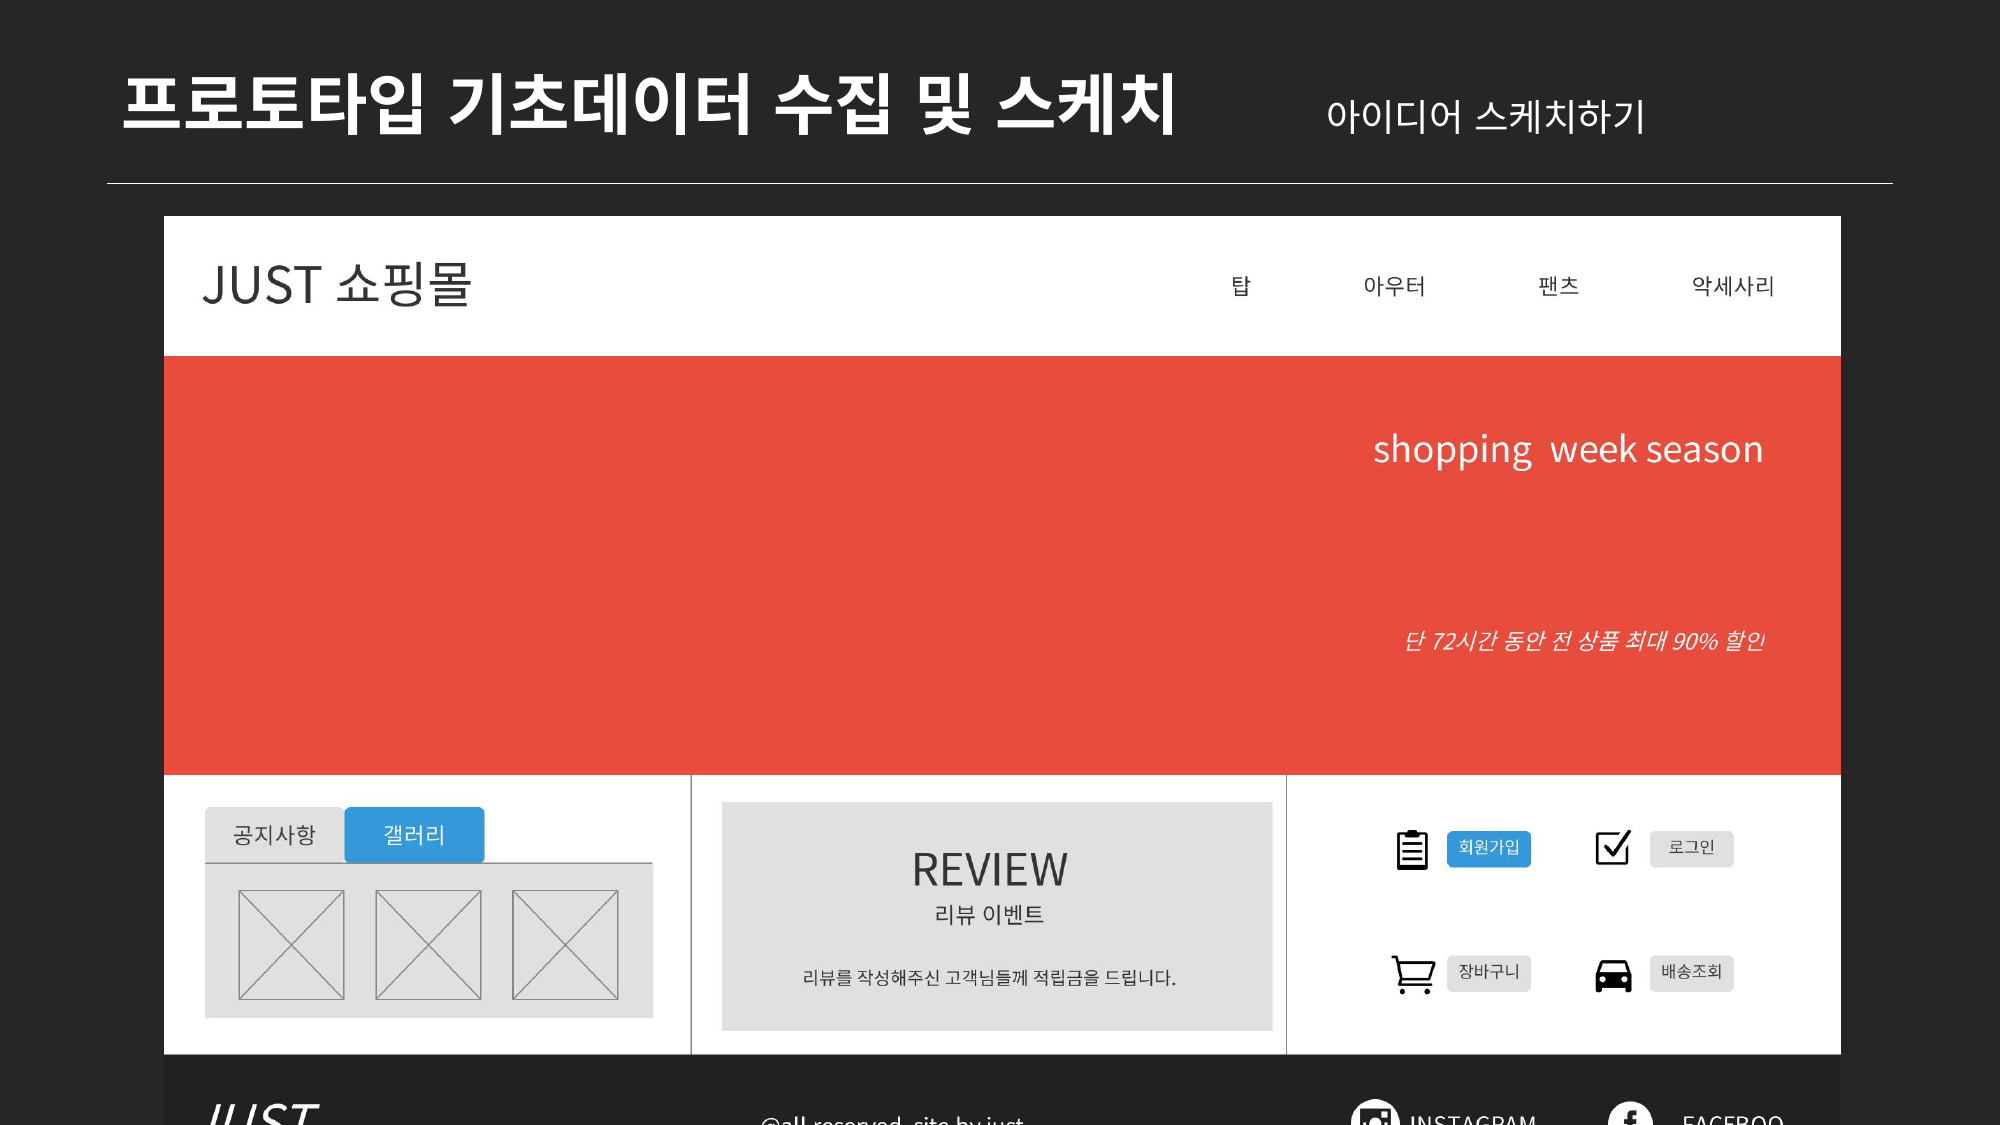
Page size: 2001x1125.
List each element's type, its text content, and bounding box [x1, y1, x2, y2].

text_box 프로토타입 기초데이터 수집 및 스케치 [106, 55, 1320, 151]
picture [164, 216, 1841, 1125]
text_box 아이디어 스케치하기 [1311, 86, 1662, 147]
